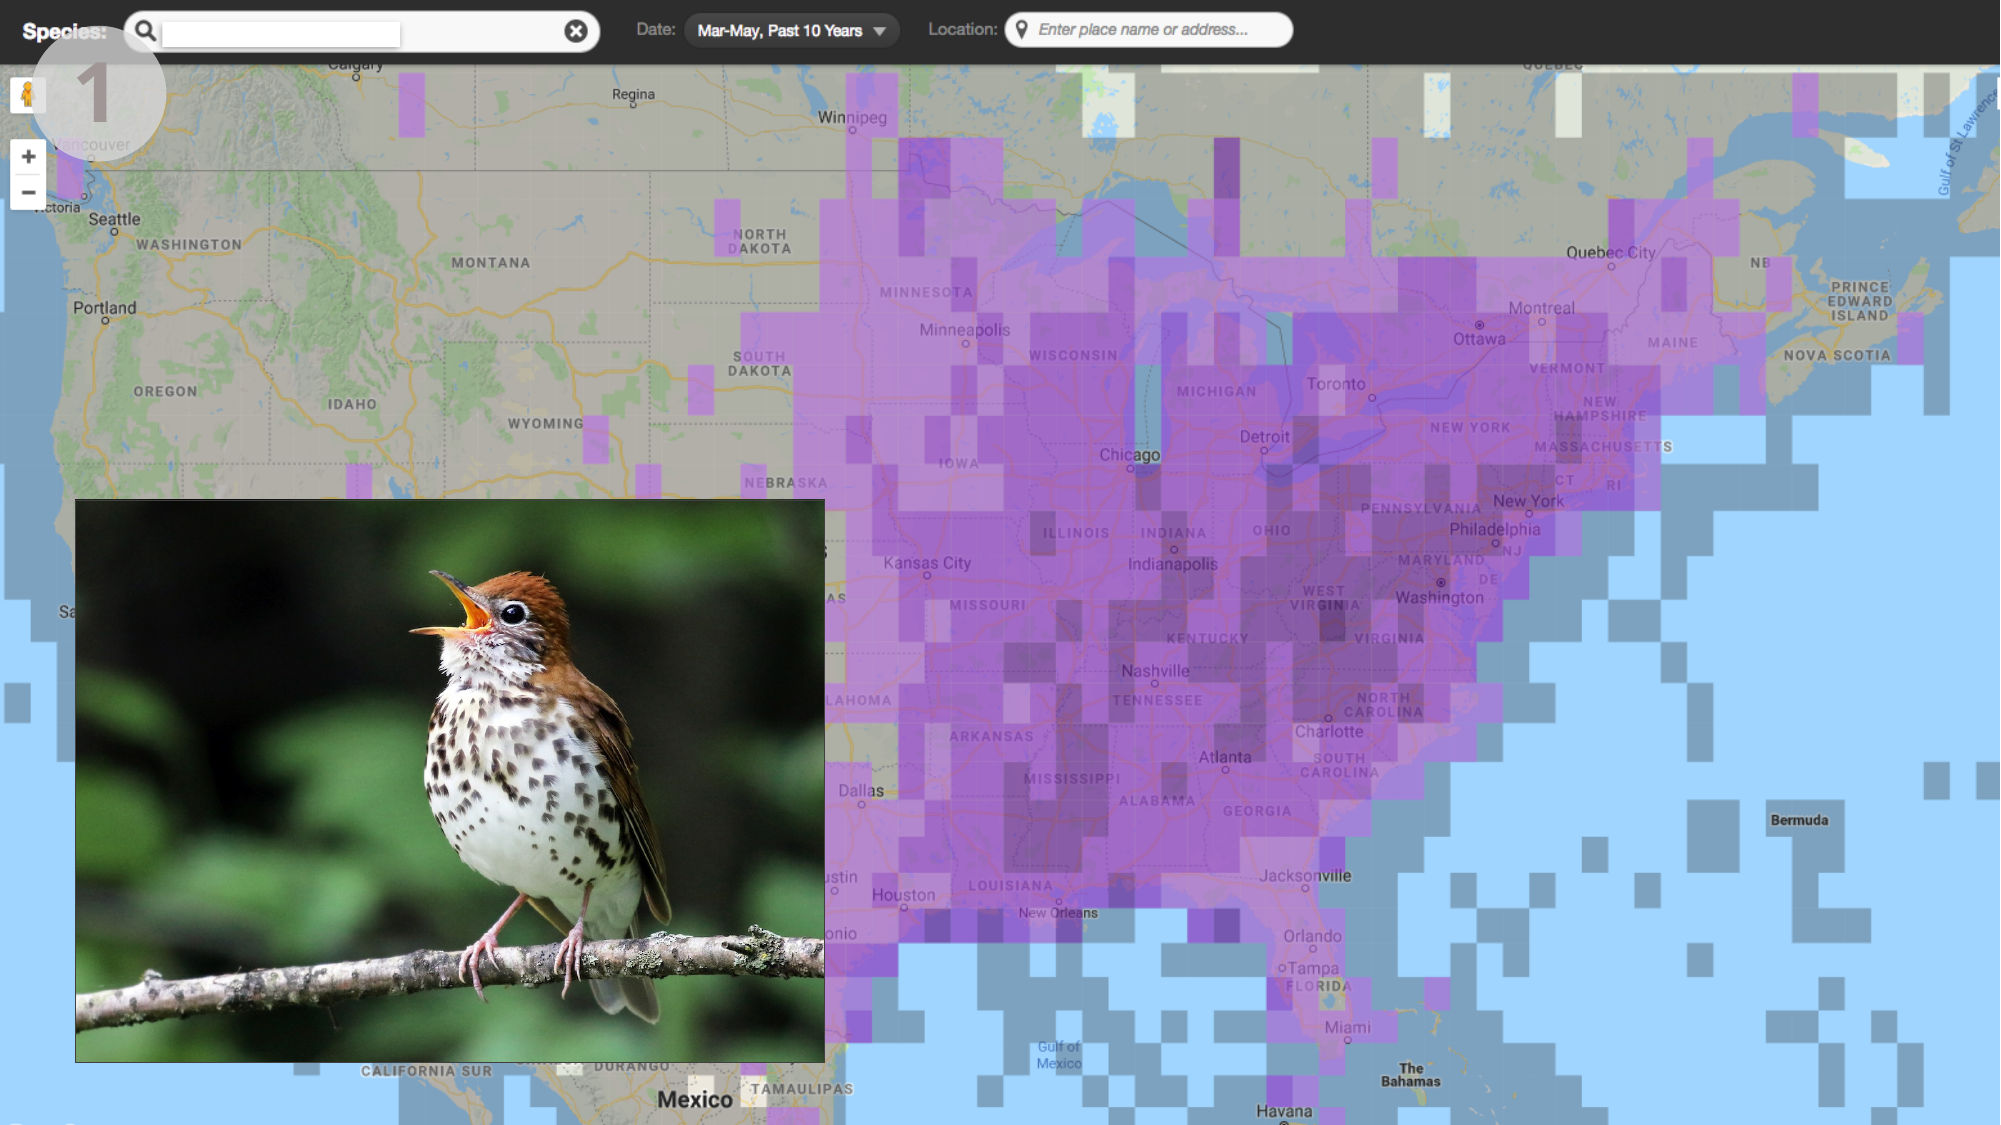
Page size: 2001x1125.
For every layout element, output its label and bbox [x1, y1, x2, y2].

text_box [30, 25, 167, 162]
picture [0, 0, 2000, 1125]
